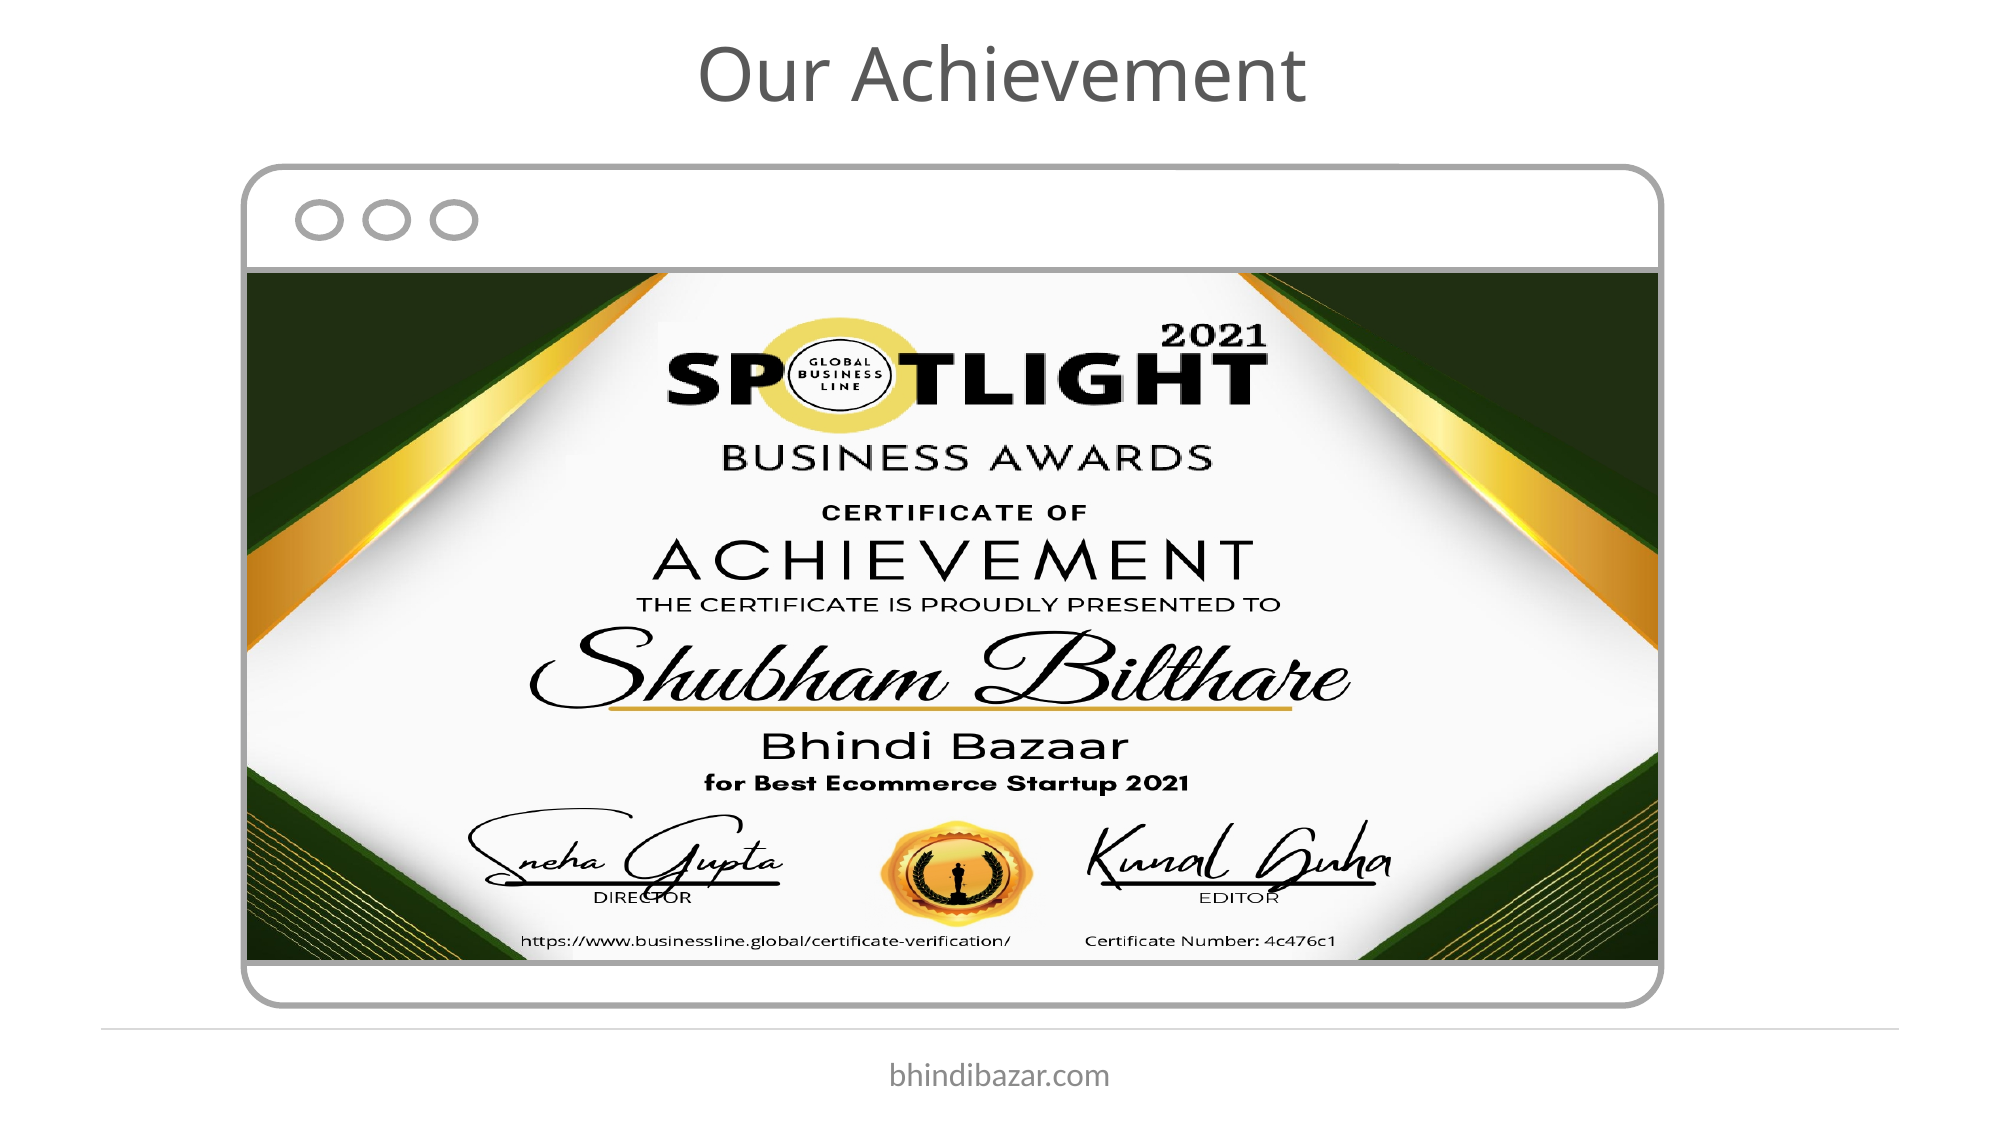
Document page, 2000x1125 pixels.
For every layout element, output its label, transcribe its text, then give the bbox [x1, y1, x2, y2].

title Our Achievement [101, 13, 1902, 130]
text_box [243, 166, 1662, 1006]
footer bhindibazar.com [683, 1042, 1317, 1103]
